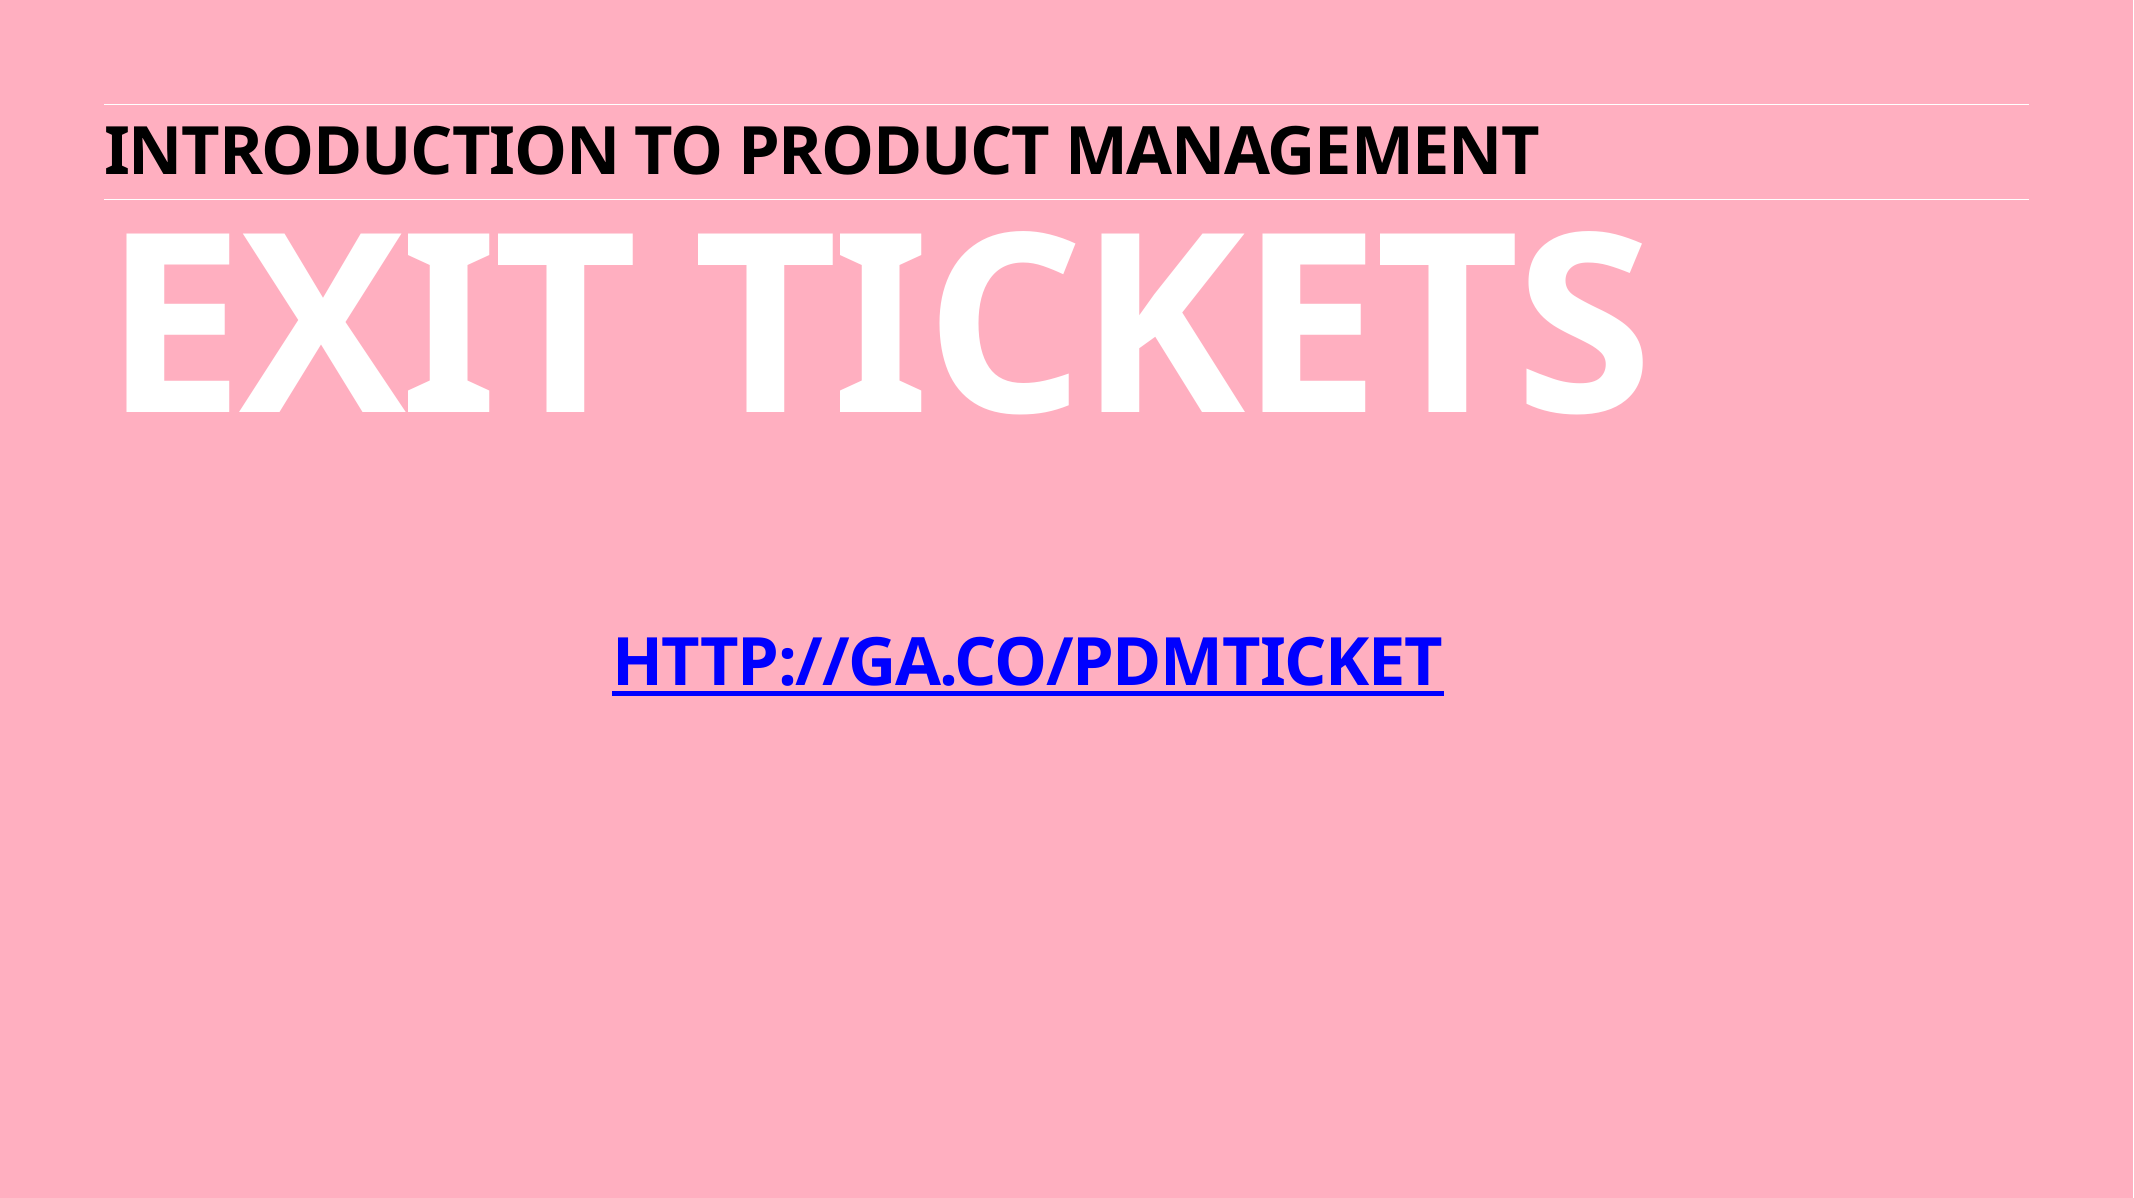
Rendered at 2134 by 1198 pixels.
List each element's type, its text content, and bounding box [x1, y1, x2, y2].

text_box http://ga.co/PDMticket [194, 643, 1862, 714]
text_box Introduction to product management [104, 120, 1771, 192]
